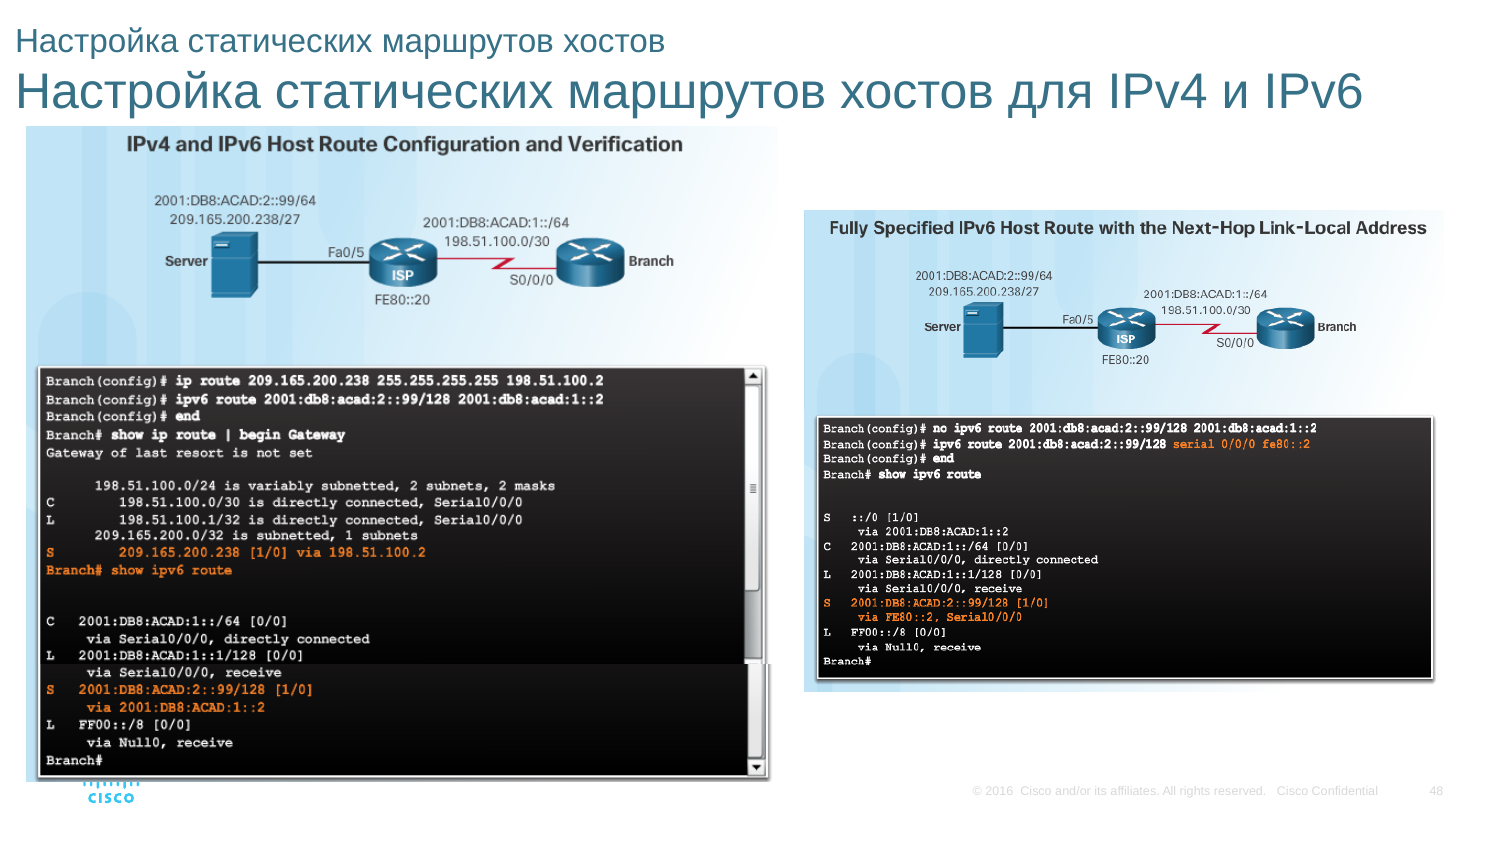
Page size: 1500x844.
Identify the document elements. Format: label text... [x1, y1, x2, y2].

title Настройка статических маршрутов хостов Настройка статических маршрутов хостов для IPv4 и IPv6 [0, 6, 1500, 131]
picture [803, 210, 1444, 692]
picture [26, 126, 778, 782]
